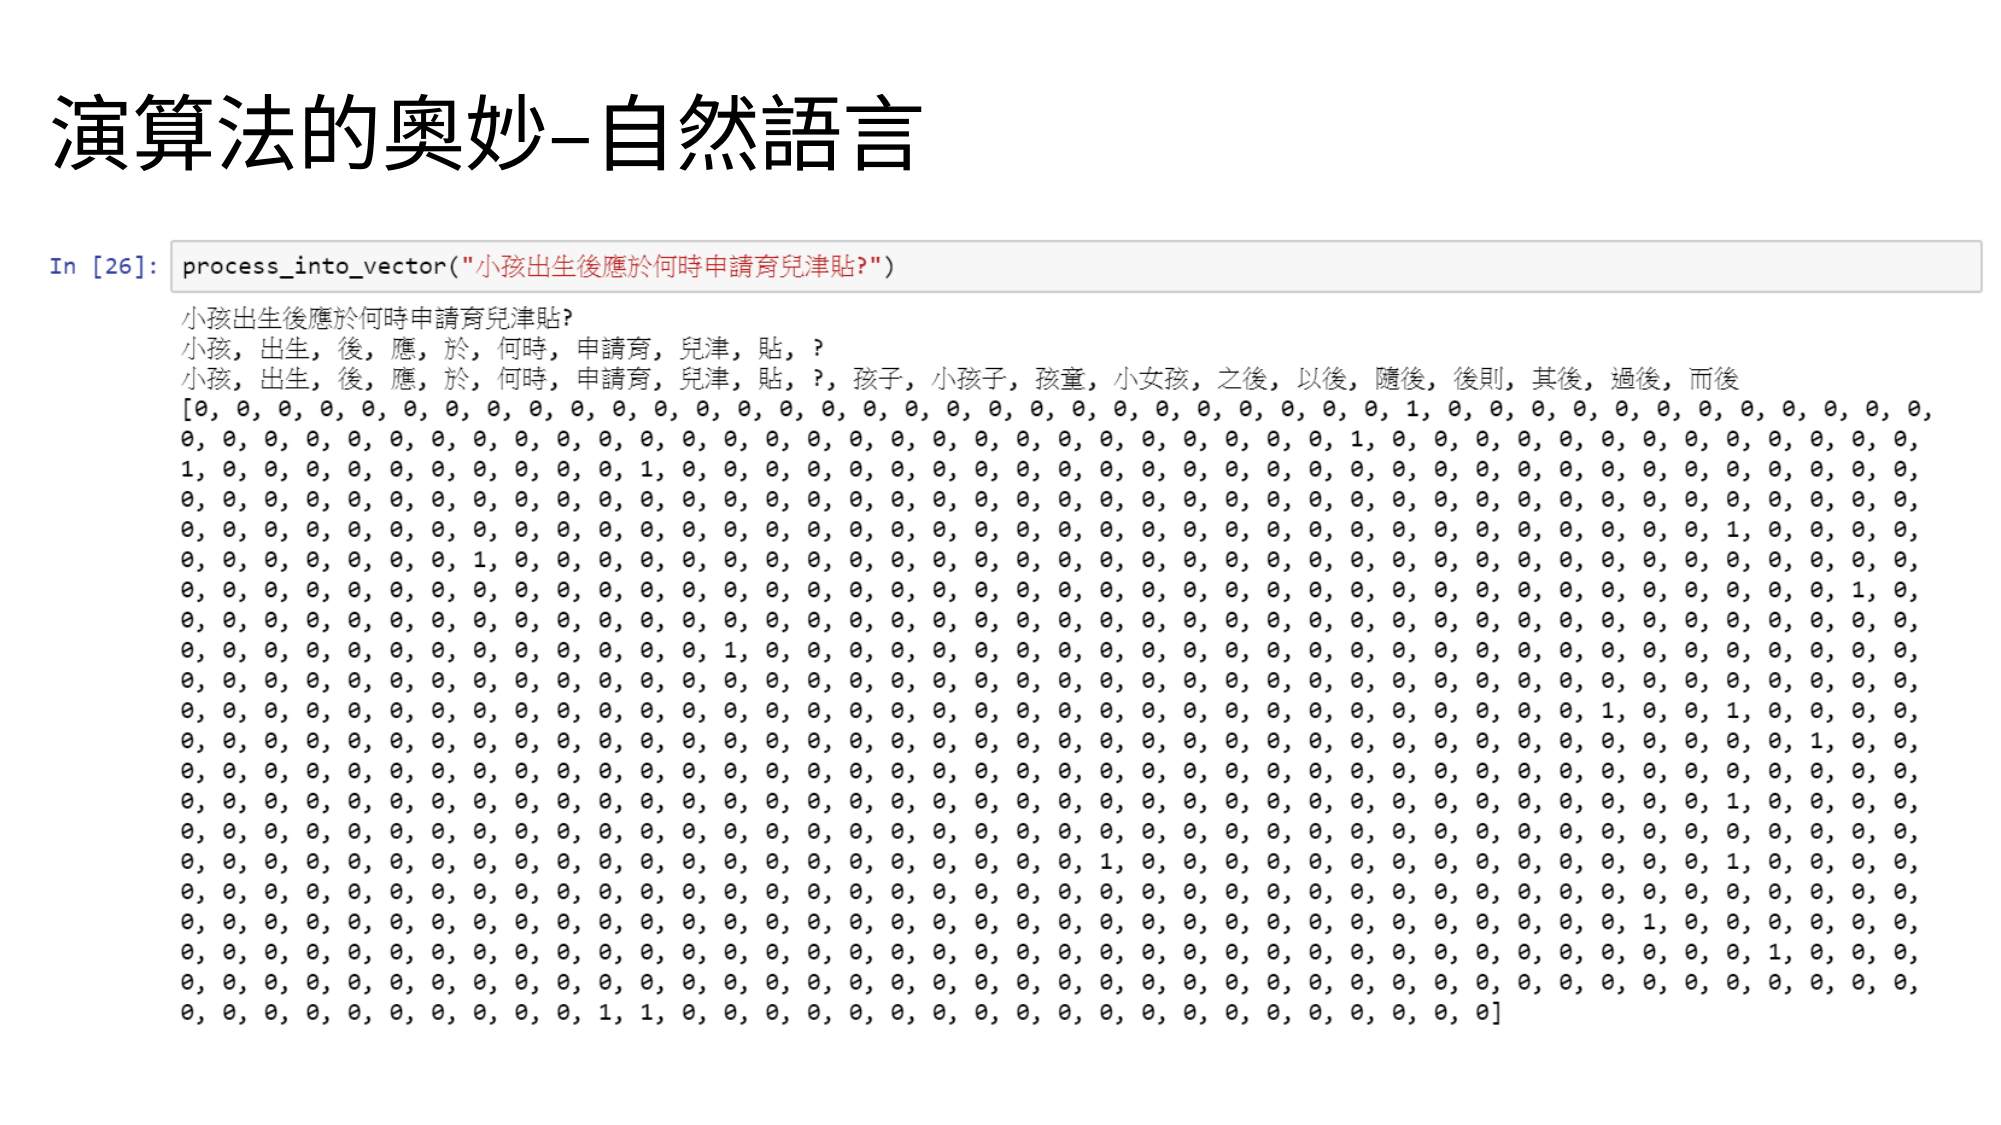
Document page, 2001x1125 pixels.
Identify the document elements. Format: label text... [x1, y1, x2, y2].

title 演算法的奧妙–自然語言 [34, 39, 1052, 234]
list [34, 234, 1989, 1038]
